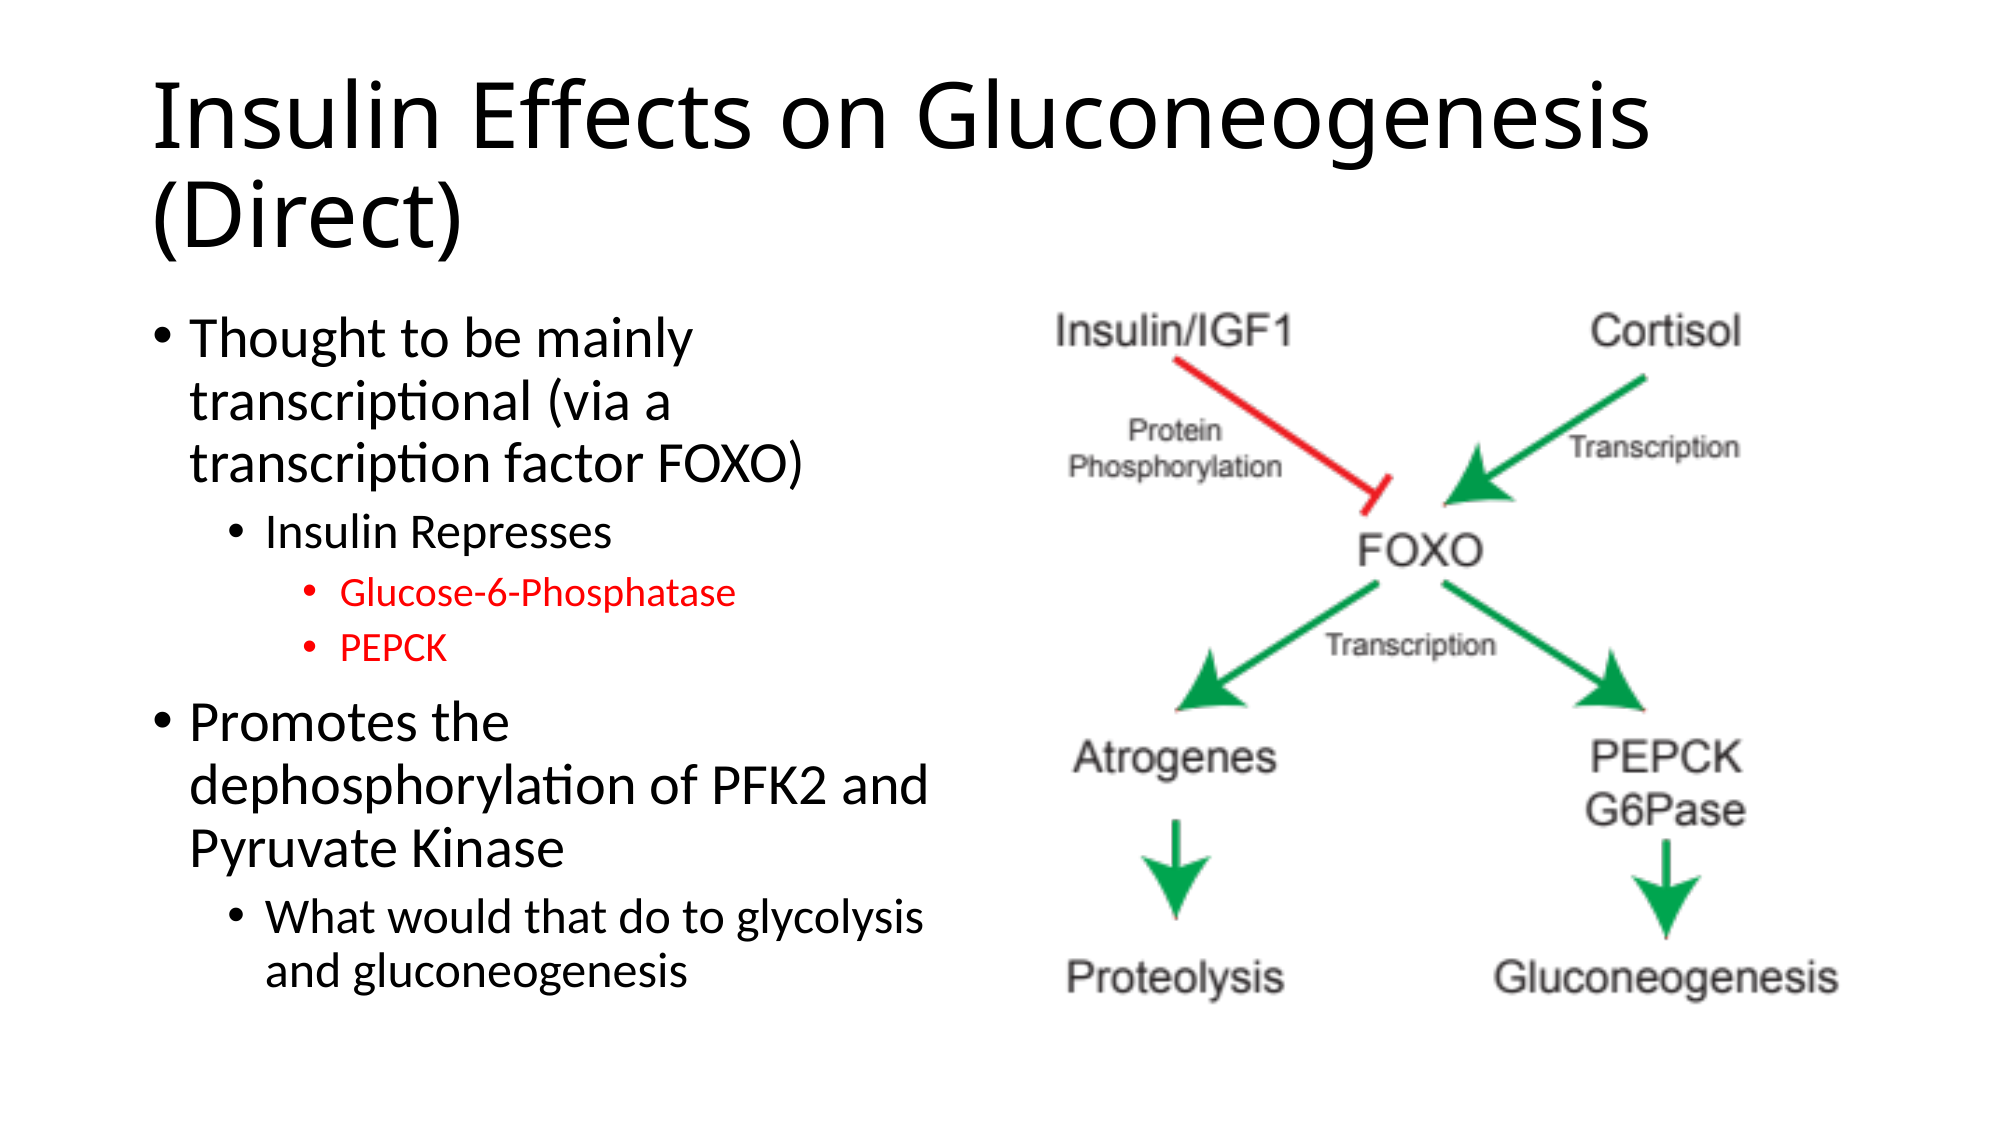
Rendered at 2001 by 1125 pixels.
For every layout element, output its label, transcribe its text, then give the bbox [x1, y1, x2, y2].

list Thought to be mainly transcriptional (via a transcription factor FOXO) Insulin Represses Glucose-6-Phosphatase PEPCK Promotes the dephosphorylation of PFK2 and Pyruvate Kinase What would that do to glycolysis and gluconeogenesis [137, 299, 948, 1014]
title Insulin Effects on Gluconeogenesis (Direct) [137, 59, 1863, 278]
picture [1033, 277, 1851, 1058]
